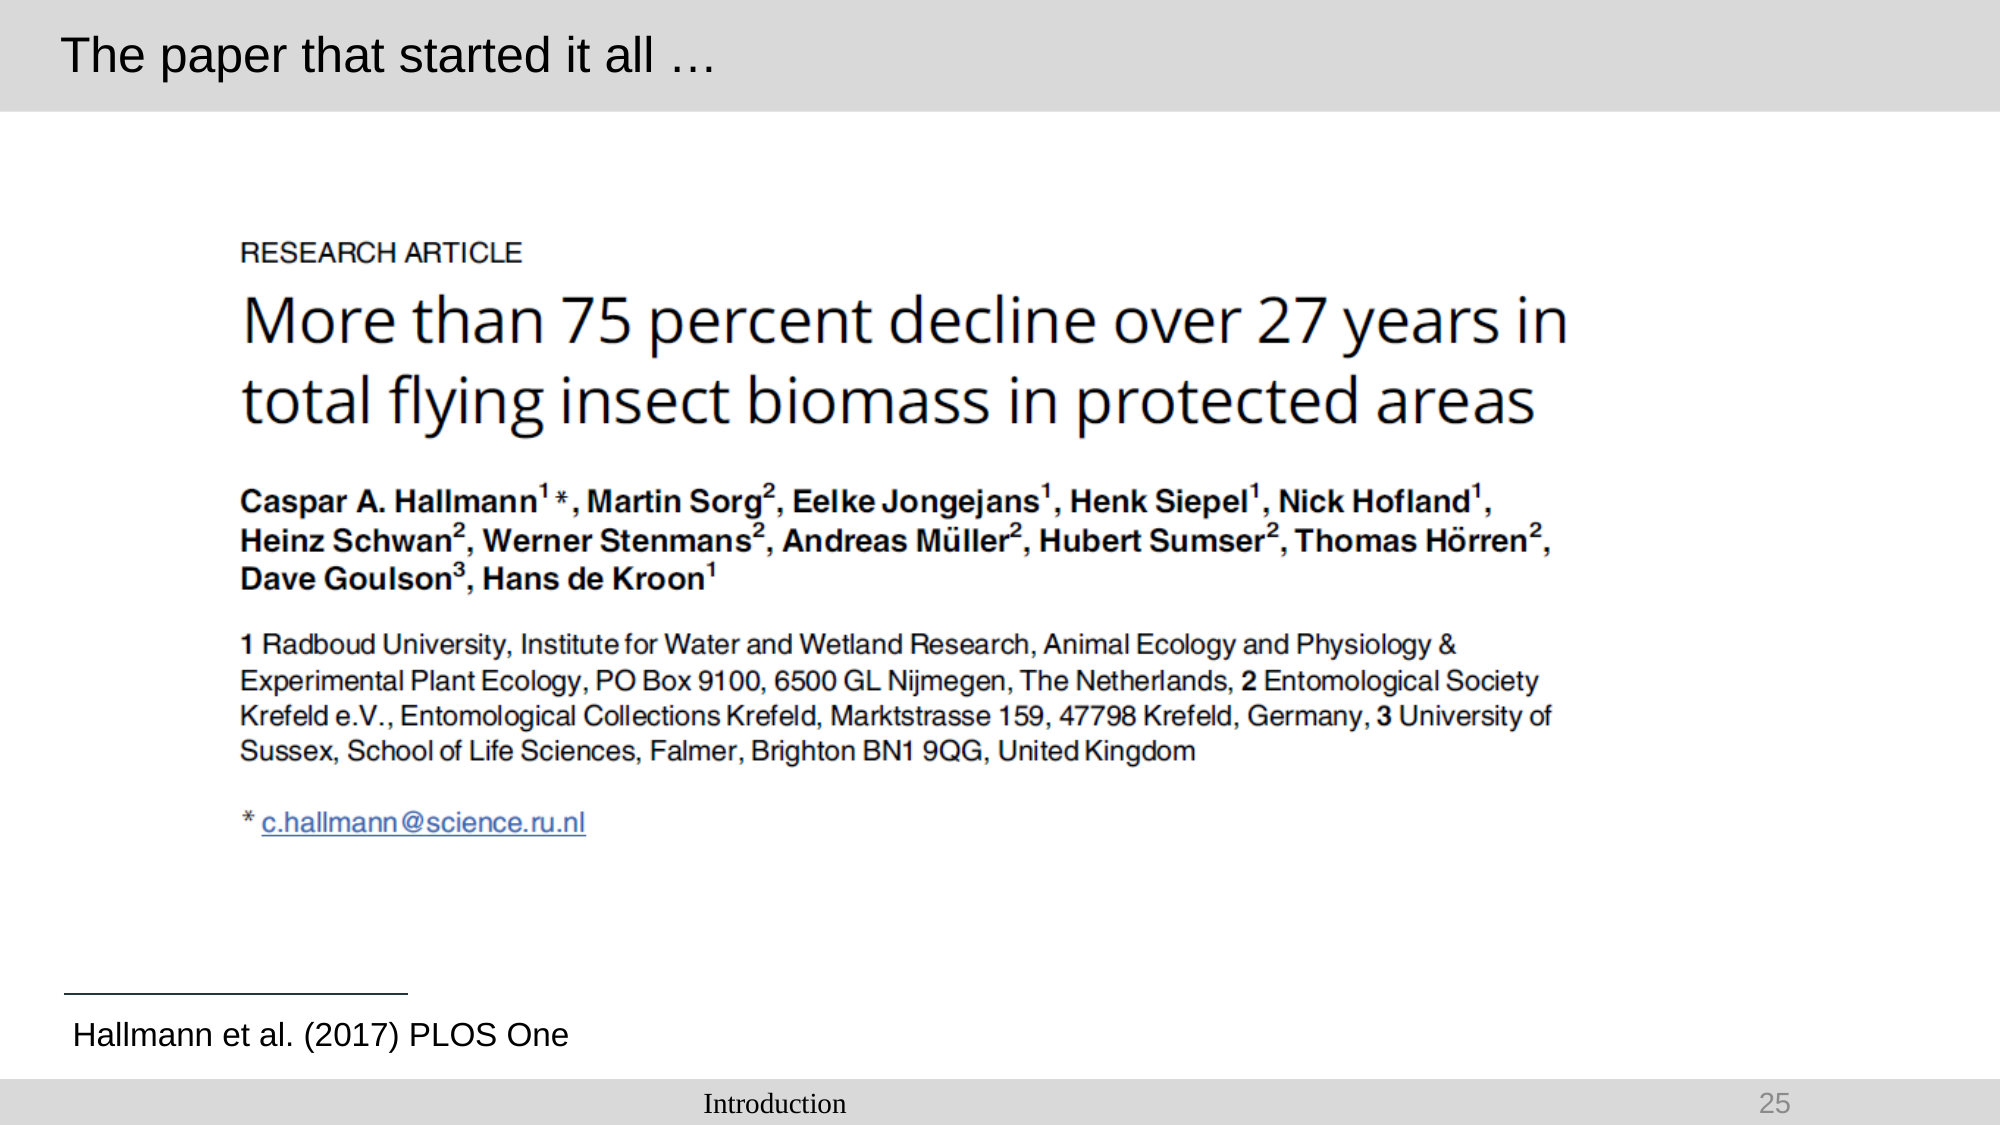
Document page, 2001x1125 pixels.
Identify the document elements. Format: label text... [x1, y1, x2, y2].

footer Introduction [0, 1079, 1550, 1125]
text_box Hallmann et al. (2017) PLOS One [57, 1005, 586, 1061]
picture [180, 187, 1640, 855]
slide_number 25 [1550, 1079, 2000, 1125]
title The paper that started it all … [0, 0, 2000, 112]
